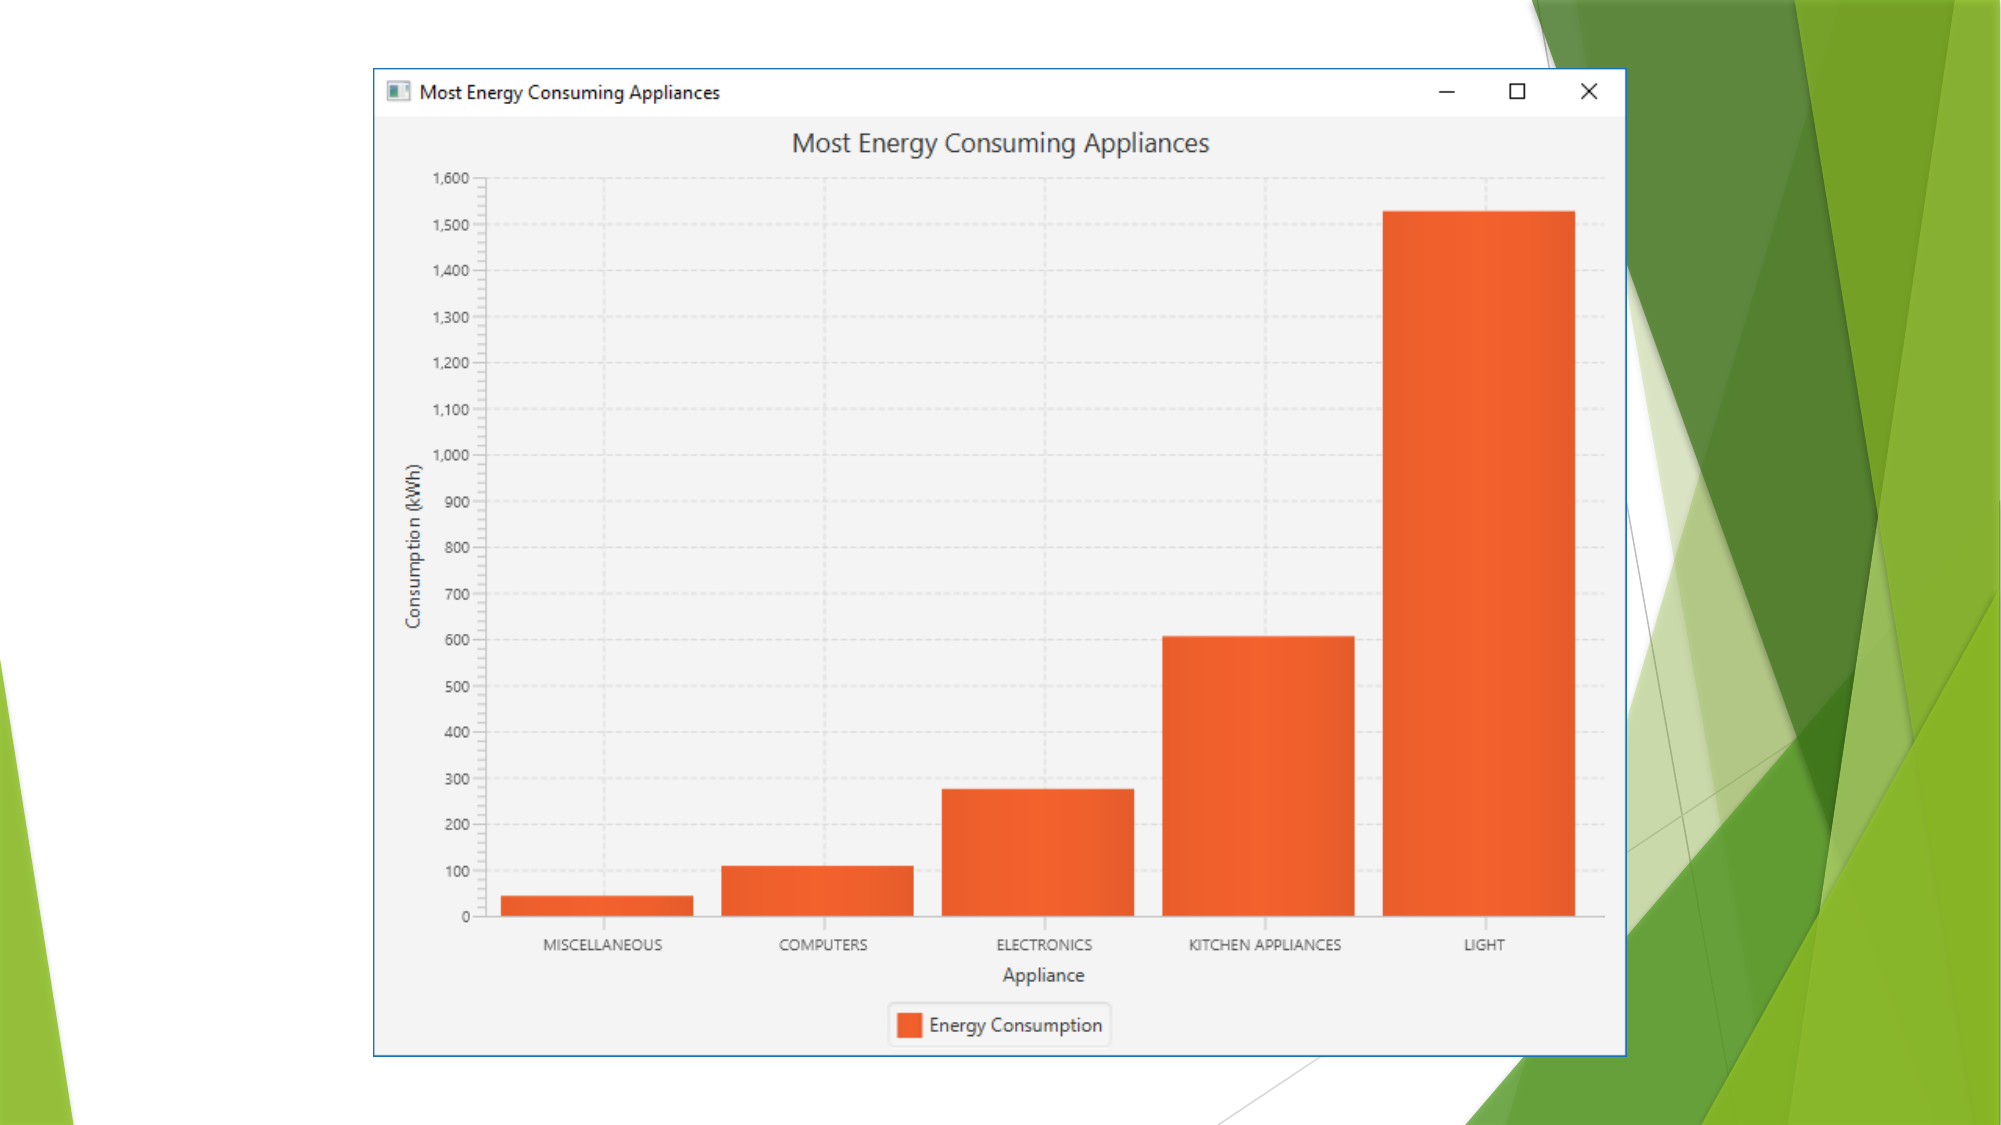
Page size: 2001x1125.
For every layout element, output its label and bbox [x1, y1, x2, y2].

picture [372, 68, 1628, 1057]
